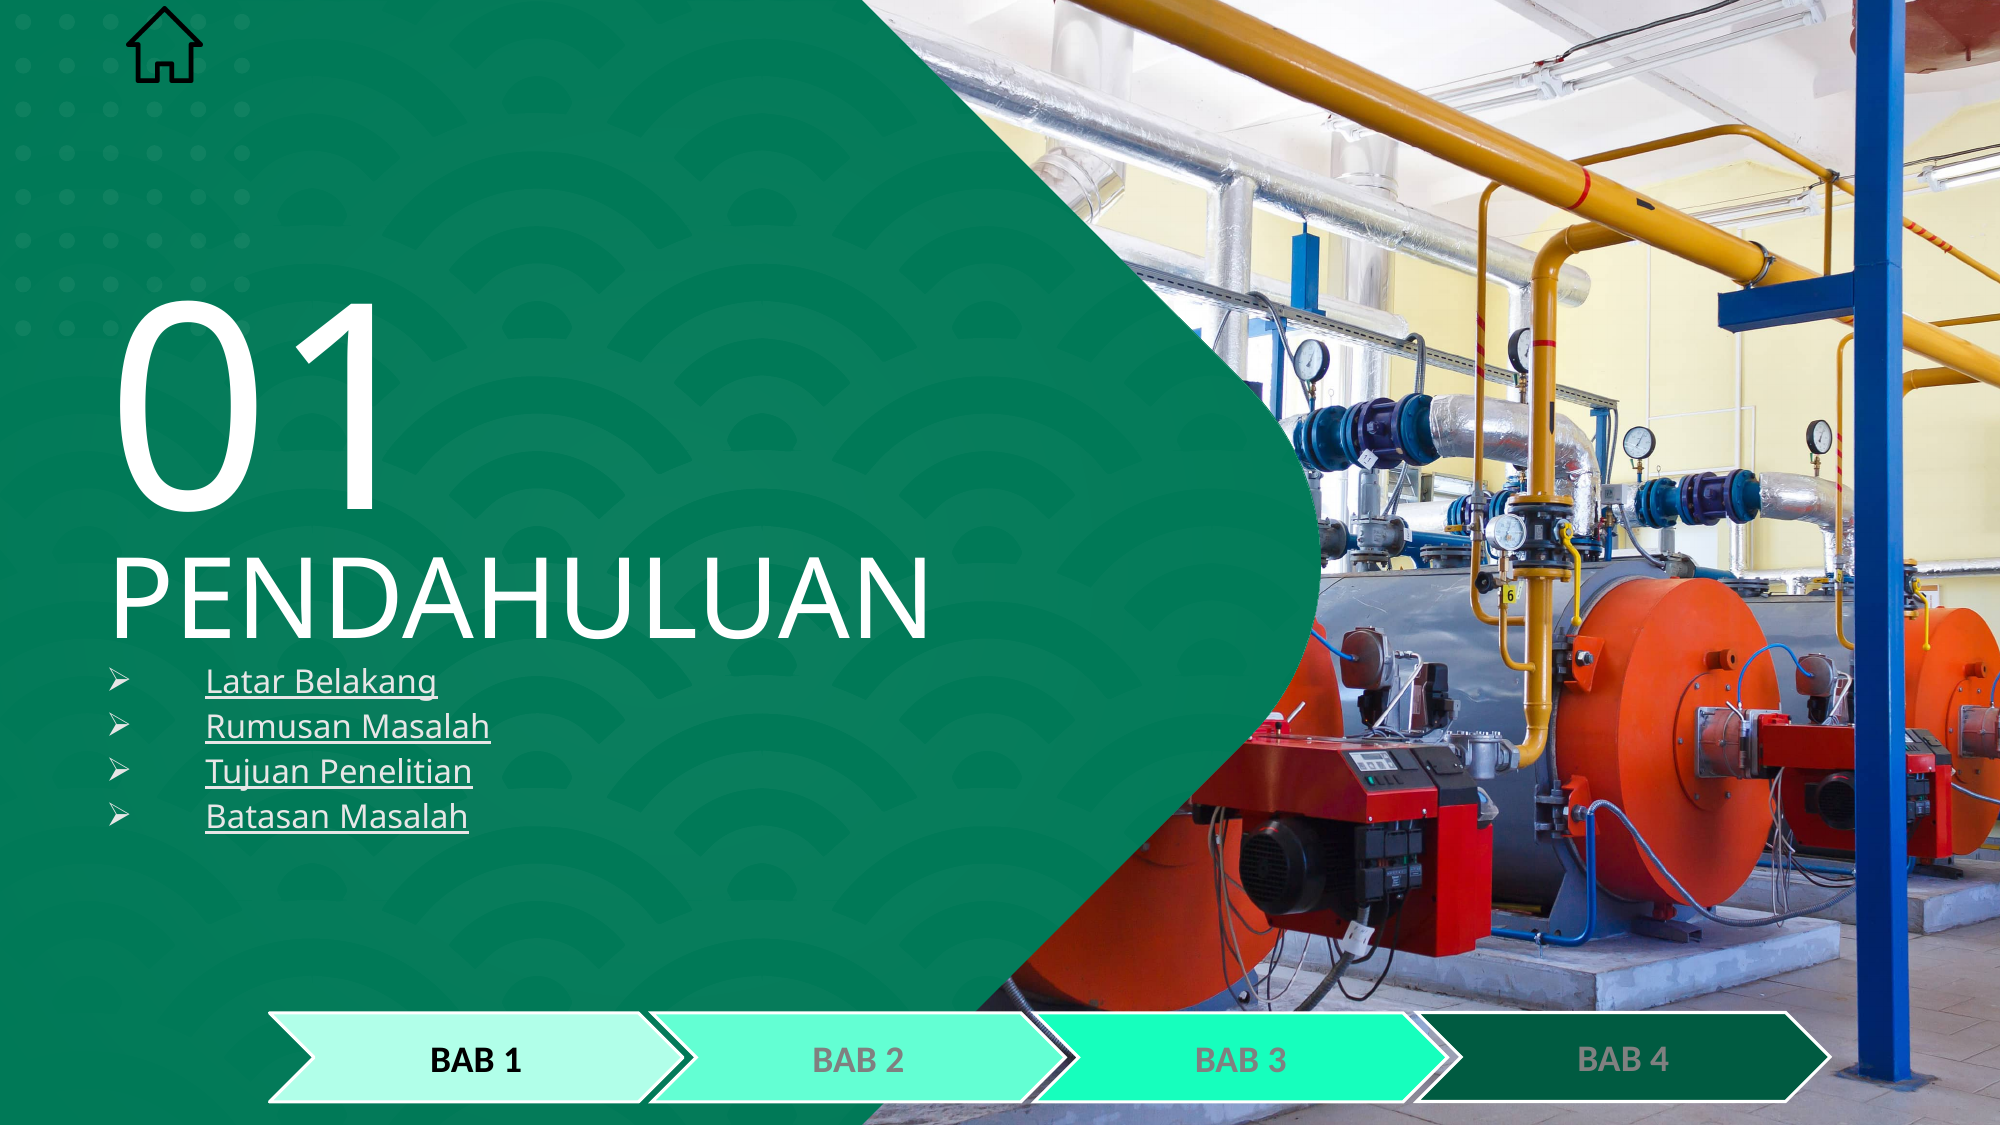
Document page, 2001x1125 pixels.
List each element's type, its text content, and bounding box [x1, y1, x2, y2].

text_box BAB 2 [648, 1011, 778, 1104]
title PENDAHULUAN [106, 524, 778, 660]
text_box Latar Belakang Rumusan Masalah Tujuan Penelitian Batasan Masalah [106, 660, 778, 842]
list 01 [106, 260, 490, 578]
picture [126, 6, 203, 83]
picture [778, 0, 2000, 1125]
text_box BAB 1 [269, 1012, 683, 1102]
